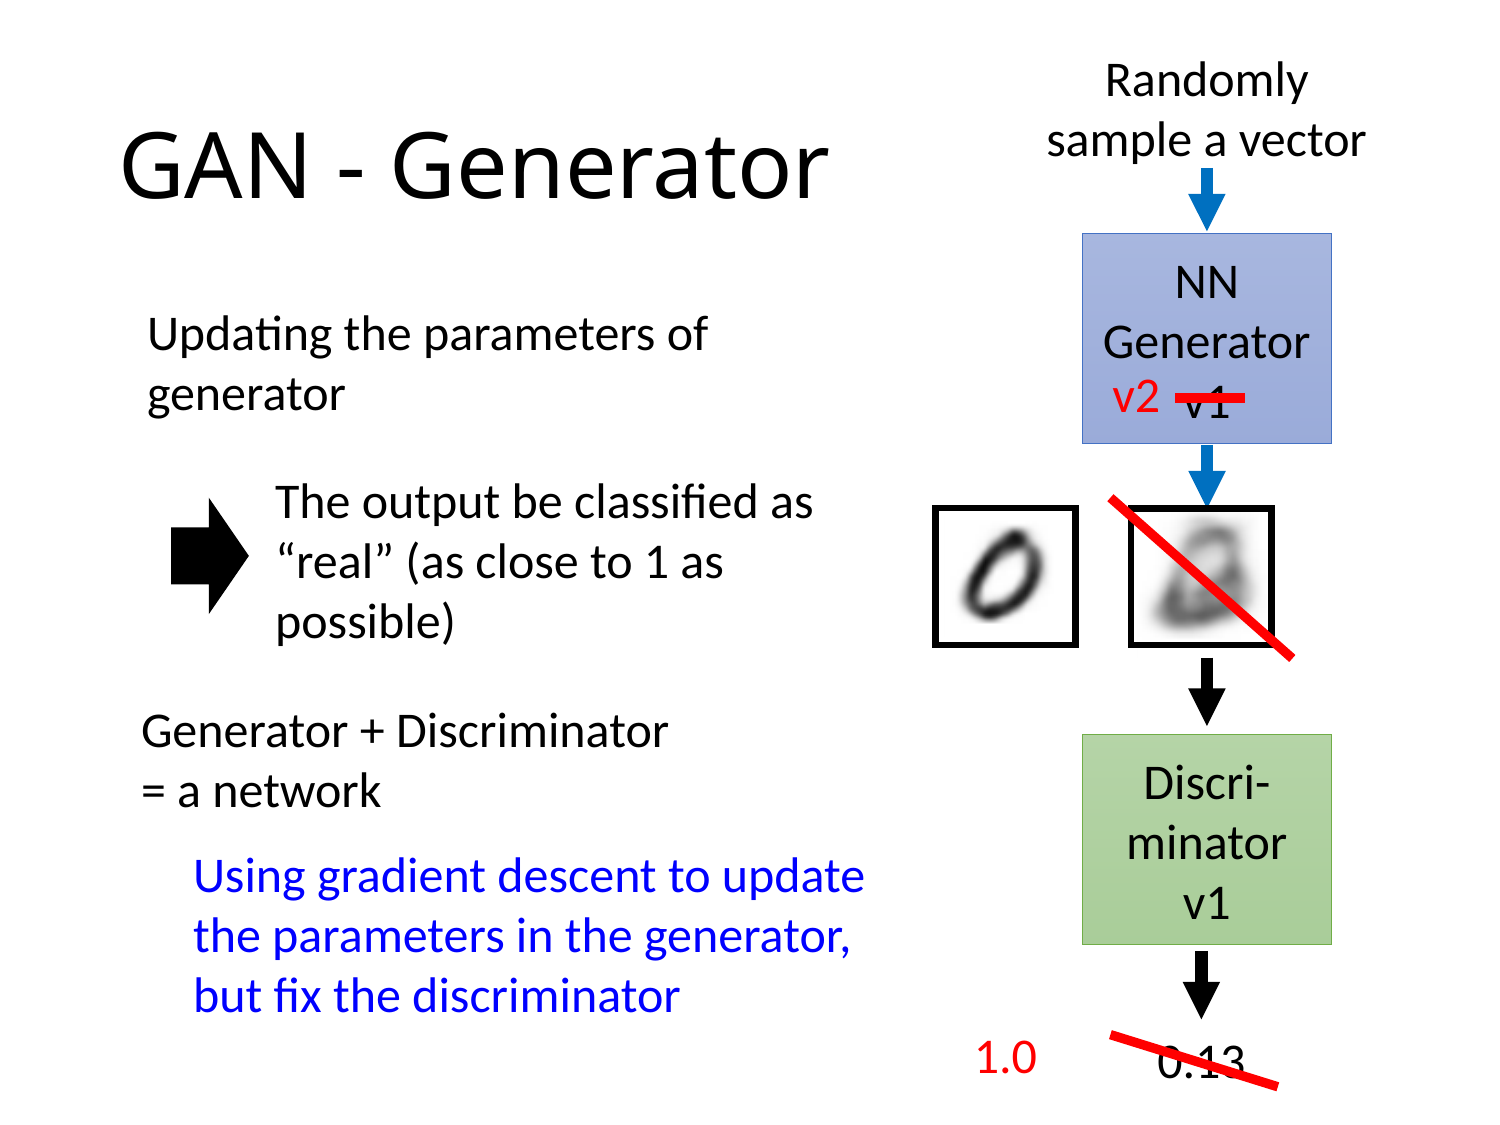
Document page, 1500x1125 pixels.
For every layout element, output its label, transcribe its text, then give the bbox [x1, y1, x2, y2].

text_box Discri-minator v1 [1082, 734, 1332, 945]
text_box Randomly sample a vector [1024, 38, 1390, 174]
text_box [1110, 497, 1293, 659]
text_box [171, 497, 249, 615]
text_box The output be classified as “real” (as close to 1 as possible) [260, 461, 847, 656]
title GAN - Generator [103, 59, 1397, 278]
text_box v2 [1045, 355, 1228, 430]
text_box NN Generator v1 [1082, 233, 1332, 444]
text_box Using gradient descent to update the parameters in the generator, but fix the discriminator [178, 834, 931, 1030]
text_box Updating the parameters of generator [132, 292, 789, 428]
text_box 1.0 [914, 1016, 1097, 1092]
text_box 0.13 [1110, 1021, 1293, 1097]
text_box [1110, 1034, 1278, 1087]
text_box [935, 508, 1076, 645]
text_box Generator + Discriminator = a network [126, 690, 685, 826]
